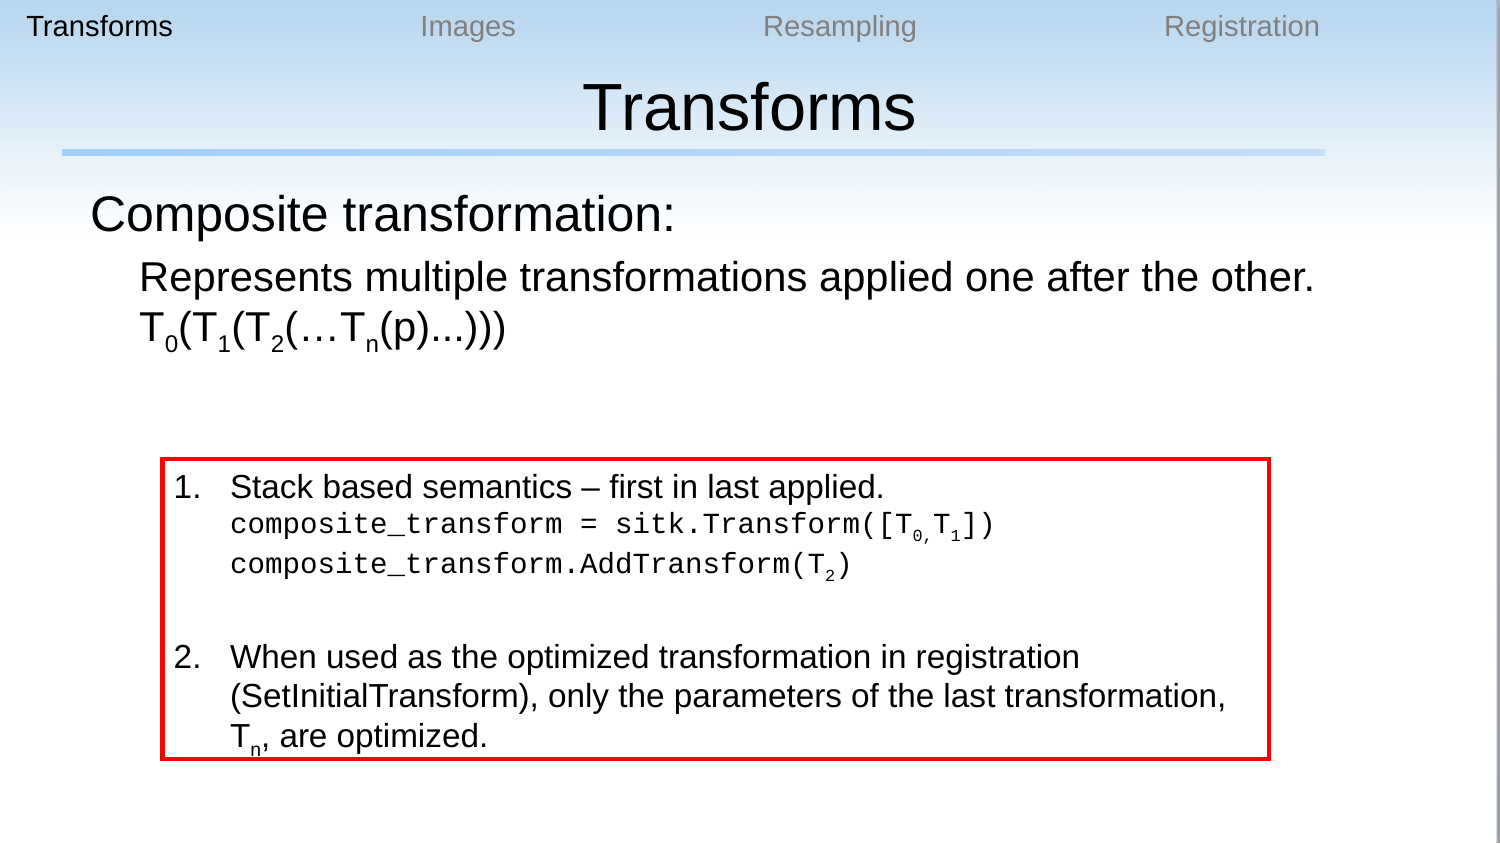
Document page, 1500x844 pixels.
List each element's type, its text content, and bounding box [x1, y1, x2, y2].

text_box Transforms Images Resampling Registration [11, 0, 1500, 50]
picture [0, 0, 1500, 843]
title Transforms [75, 50, 1425, 175]
text_box Stack based semantics – first in last applied. composite_transform = sitk.Transform([T0,T1]) composite_transform.AddTransform(T2) When used as the optimized transformation in registration (SetInitialTransform), only the parameters of the last transformation, Tn, are optimized. [162, 459, 1269, 760]
list Composite transformation: Represents multiple transformations applied one after the other. T0(T1(T2(…Tn(p)...))) [75, 174, 1413, 334]
